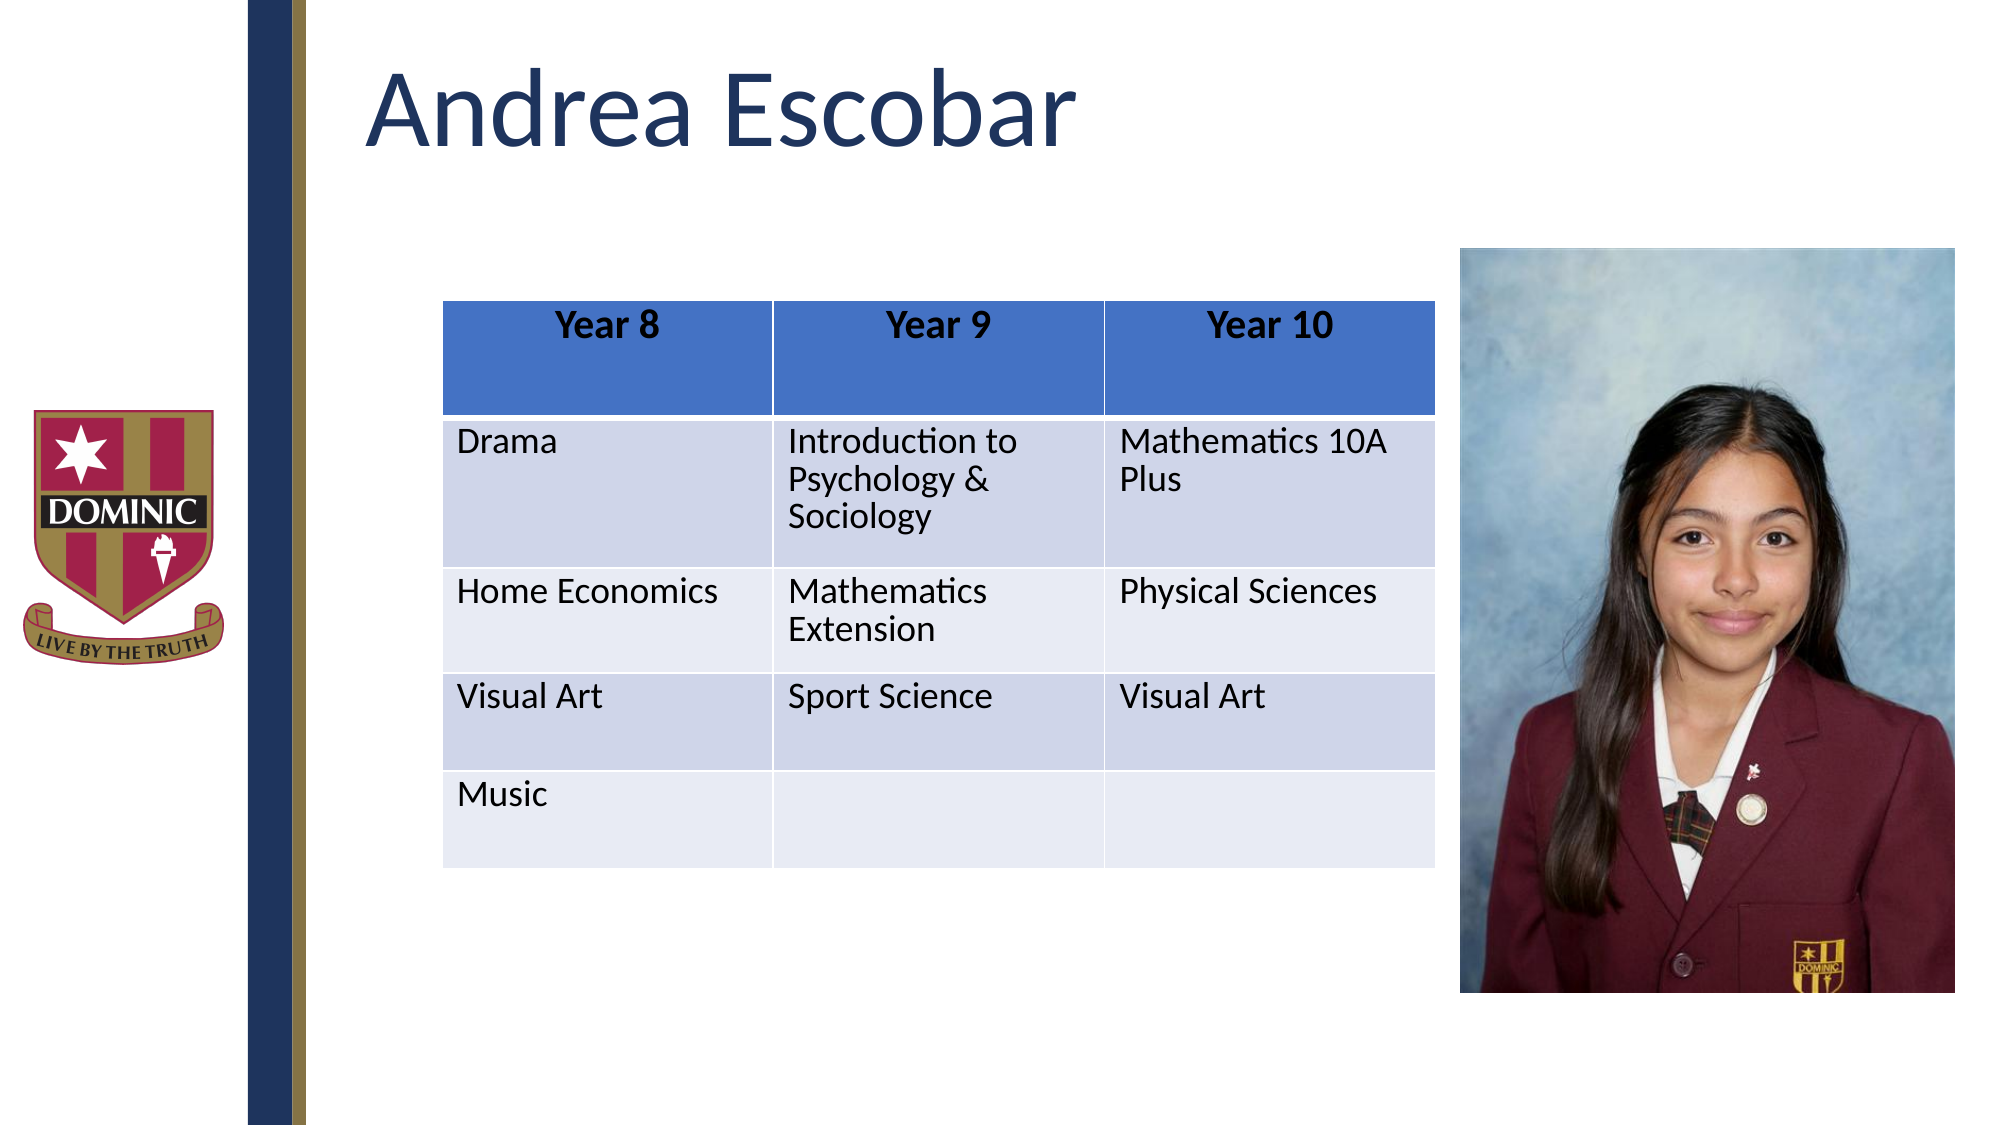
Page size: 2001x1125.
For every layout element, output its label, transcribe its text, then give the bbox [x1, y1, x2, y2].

table_header Year 8 [443, 301, 772, 415]
text_box [291, 0, 307, 1125]
table_cell Mathematics 10A Plus [1105, 421, 1435, 567]
table_cell [774, 772, 1104, 868]
picture [23, 410, 224, 665]
table_cell [1105, 772, 1435, 868]
table_cell Drama [443, 421, 772, 567]
table_cell Sport Science [774, 674, 1104, 770]
table_cell Visual Art [443, 674, 772, 770]
table_cell Introduction to Psychology & Sociology [774, 421, 1104, 567]
table_cell Physical Sciences [1105, 569, 1435, 672]
table_header Year 10 [1105, 301, 1435, 415]
table_header Year 9 [774, 301, 1104, 415]
table_cell Music [443, 772, 772, 868]
picture [1460, 248, 1955, 993]
table_cell Visual Art [1105, 674, 1435, 770]
table_cell Mathematics Extension [774, 569, 1104, 672]
text_box Andrea Escobar [350, 26, 1868, 247]
table_cell Home Economics [443, 569, 772, 672]
text_box [247, 0, 291, 1125]
